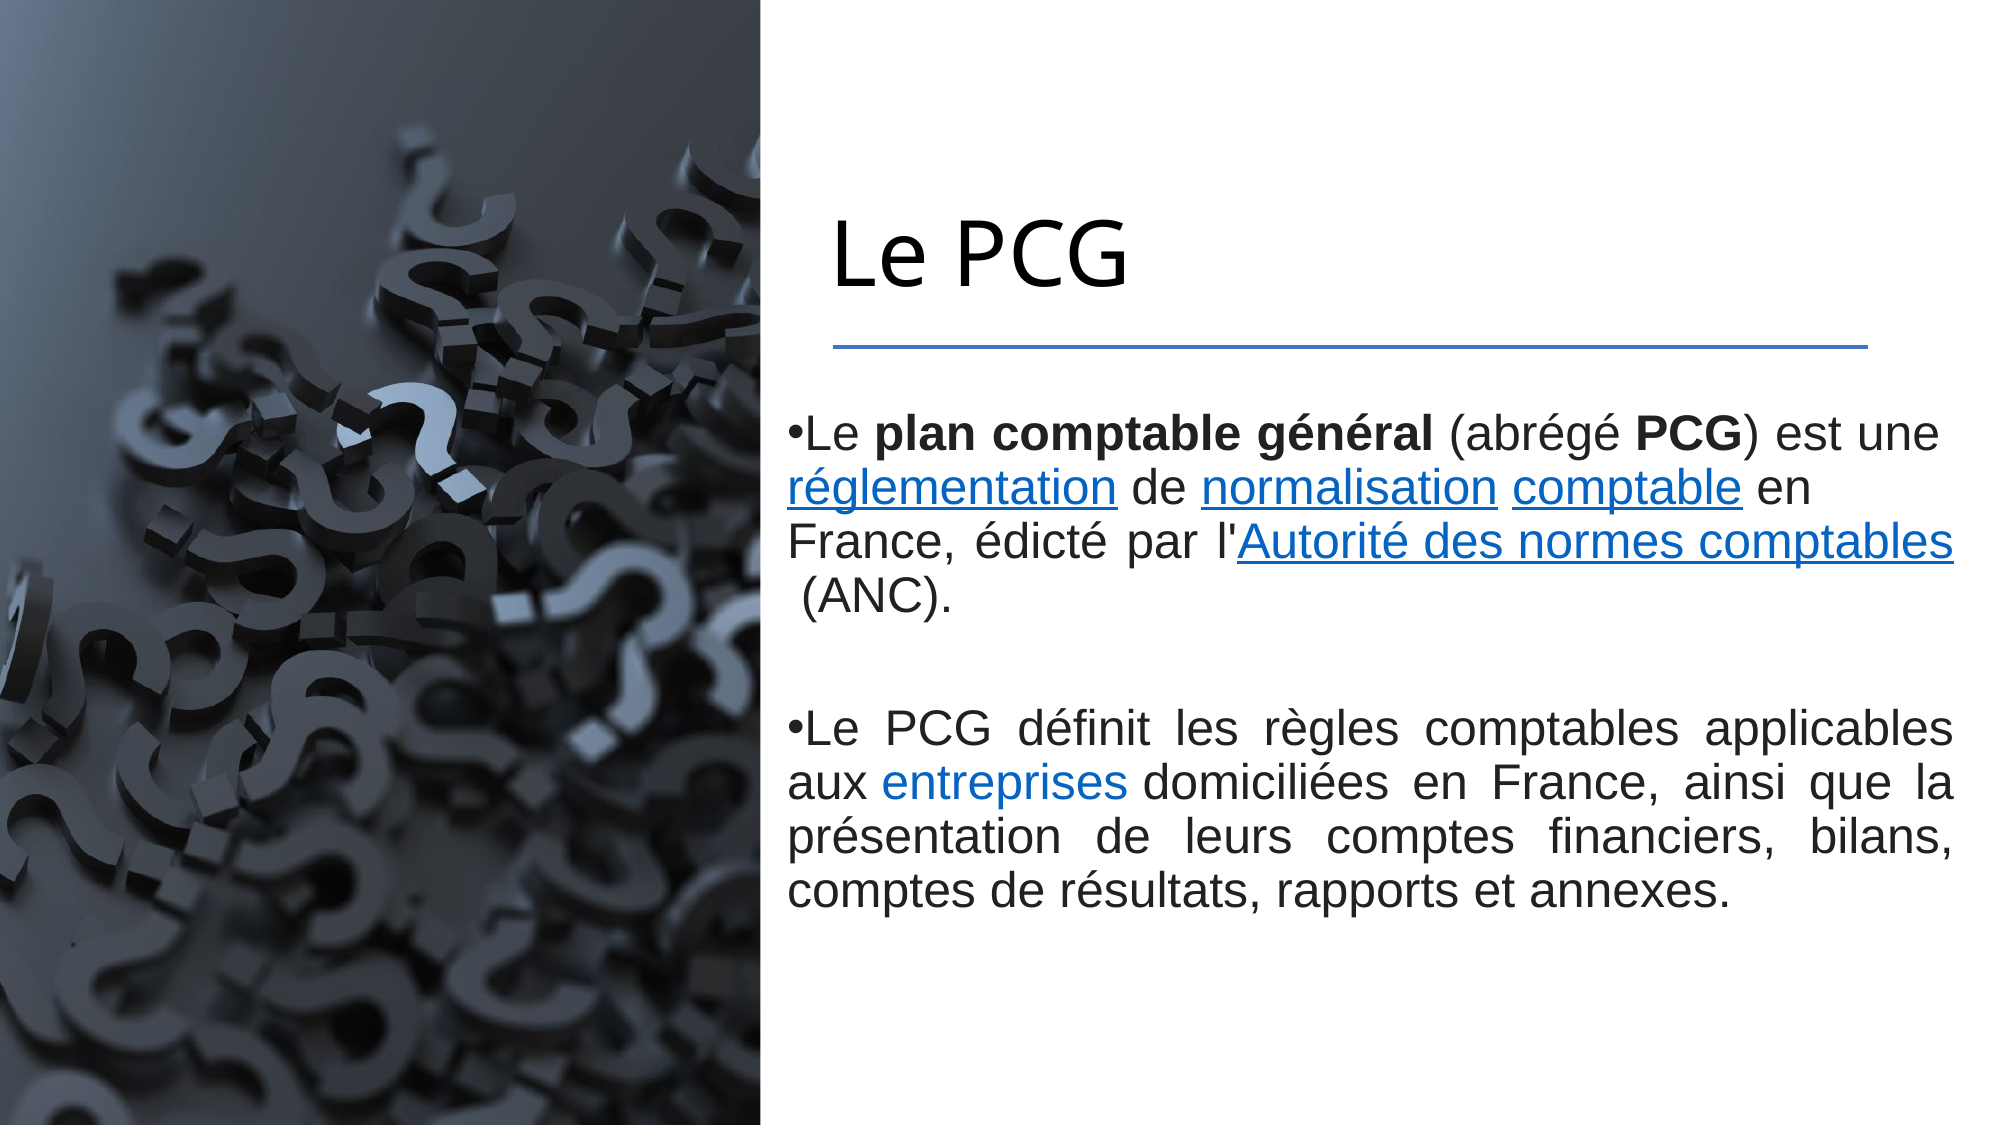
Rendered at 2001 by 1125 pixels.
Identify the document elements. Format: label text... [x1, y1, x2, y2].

picture [0, 0, 761, 1125]
title Le PCG [814, 103, 1895, 315]
text_box Le plan comptable général (abrégé PCG) est une réglementation de normalisation comptable en France, édicté par l'Autorité des normes comptables (ANC). Le PCG définit les règles comptables applicables aux entreprises domiciliées en France, ainsi que la présentation de leurs comptes financiers, bilans, comptes de résultats, rapports et annexes. [772, 399, 1970, 1060]
